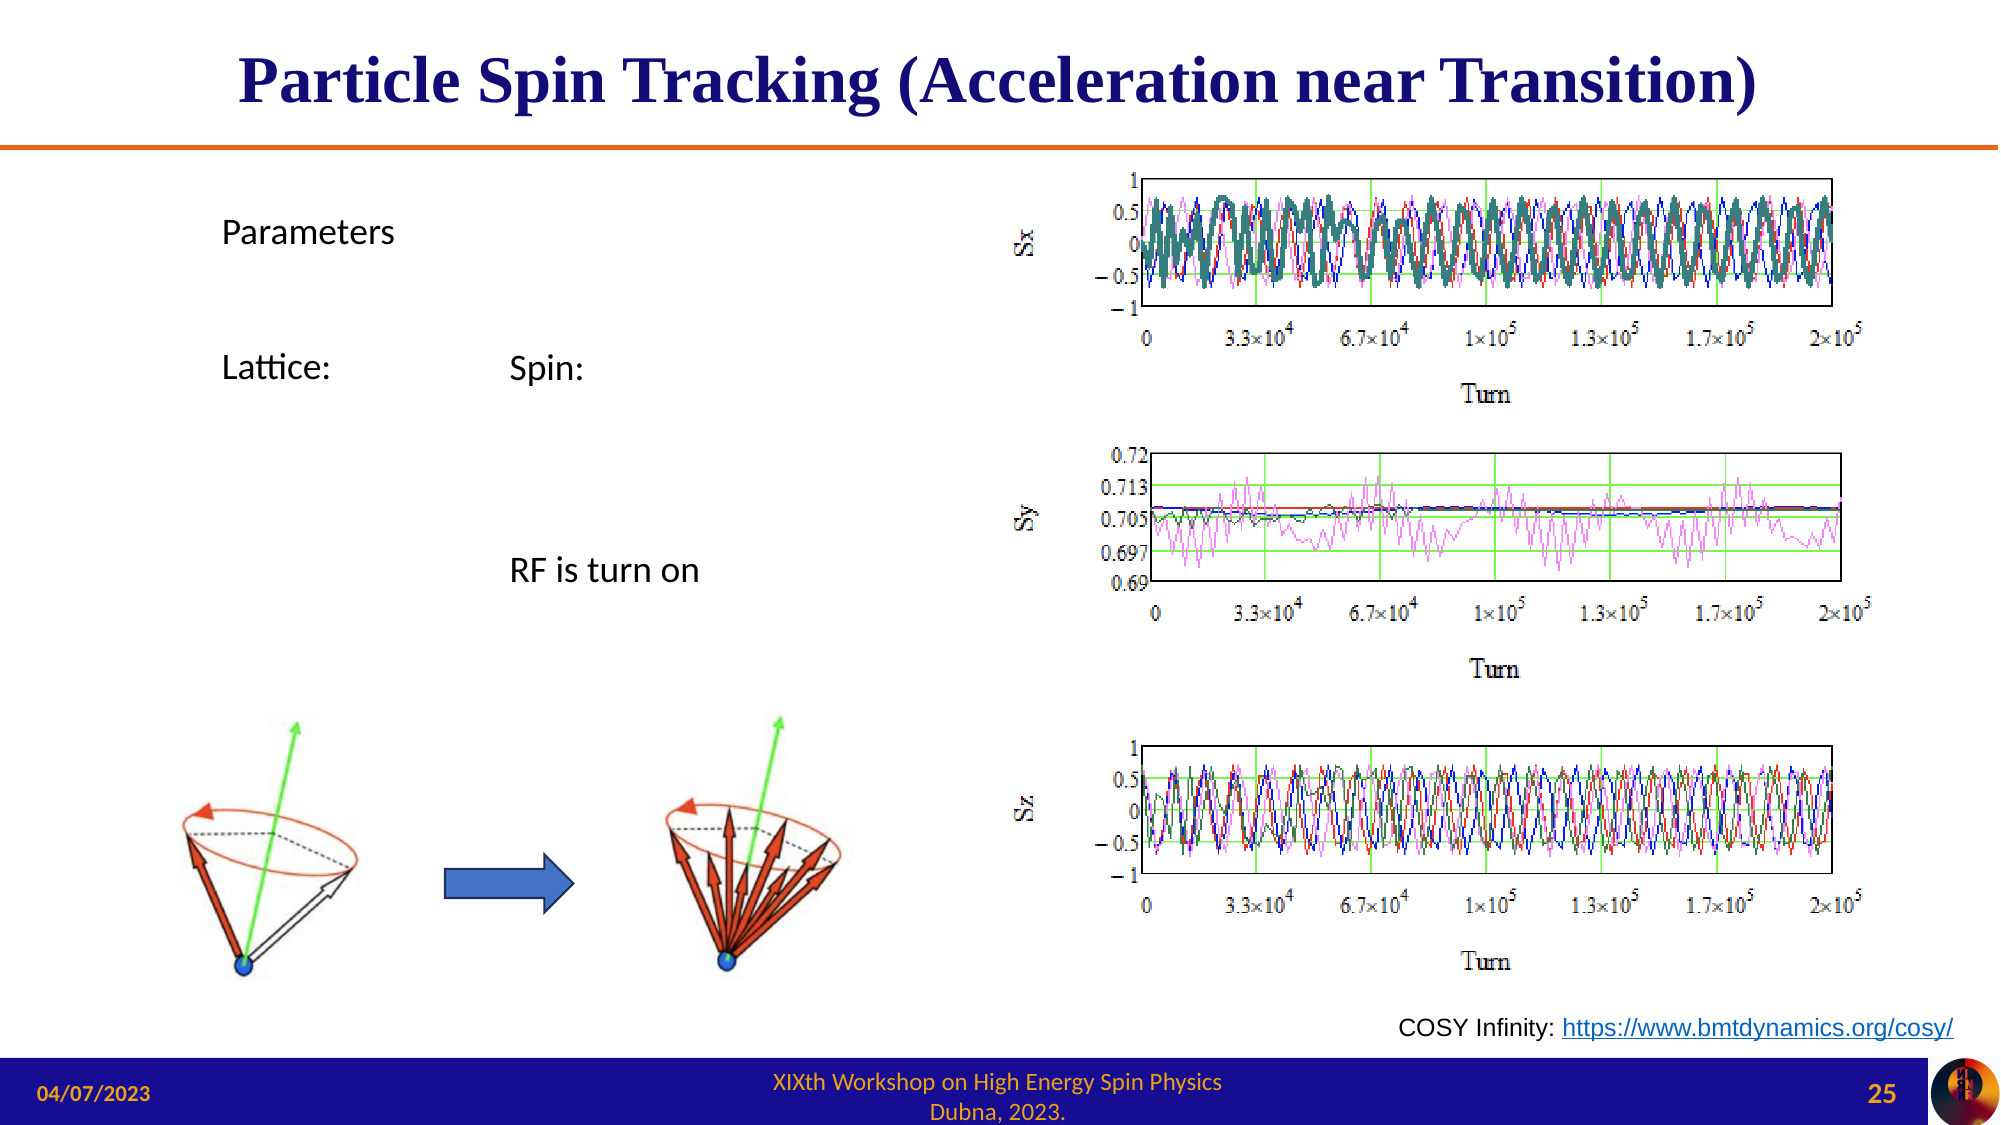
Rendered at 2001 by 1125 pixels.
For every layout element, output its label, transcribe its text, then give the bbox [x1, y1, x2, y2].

picture [163, 712, 856, 996]
picture [1927, 1056, 2000, 1125]
text_box COSY Infinity: https://www.bmtdynamics.org/cosy/ [1383, 1004, 1972, 1049]
picture [992, 156, 1882, 998]
text_box XIXth Workshop on High Energy Spin Physics Dubna, 2023. [0, 1057, 1927, 1125]
text_box Particle Spin Tracking (Acceleration near Transition) [0, 28, 1998, 124]
